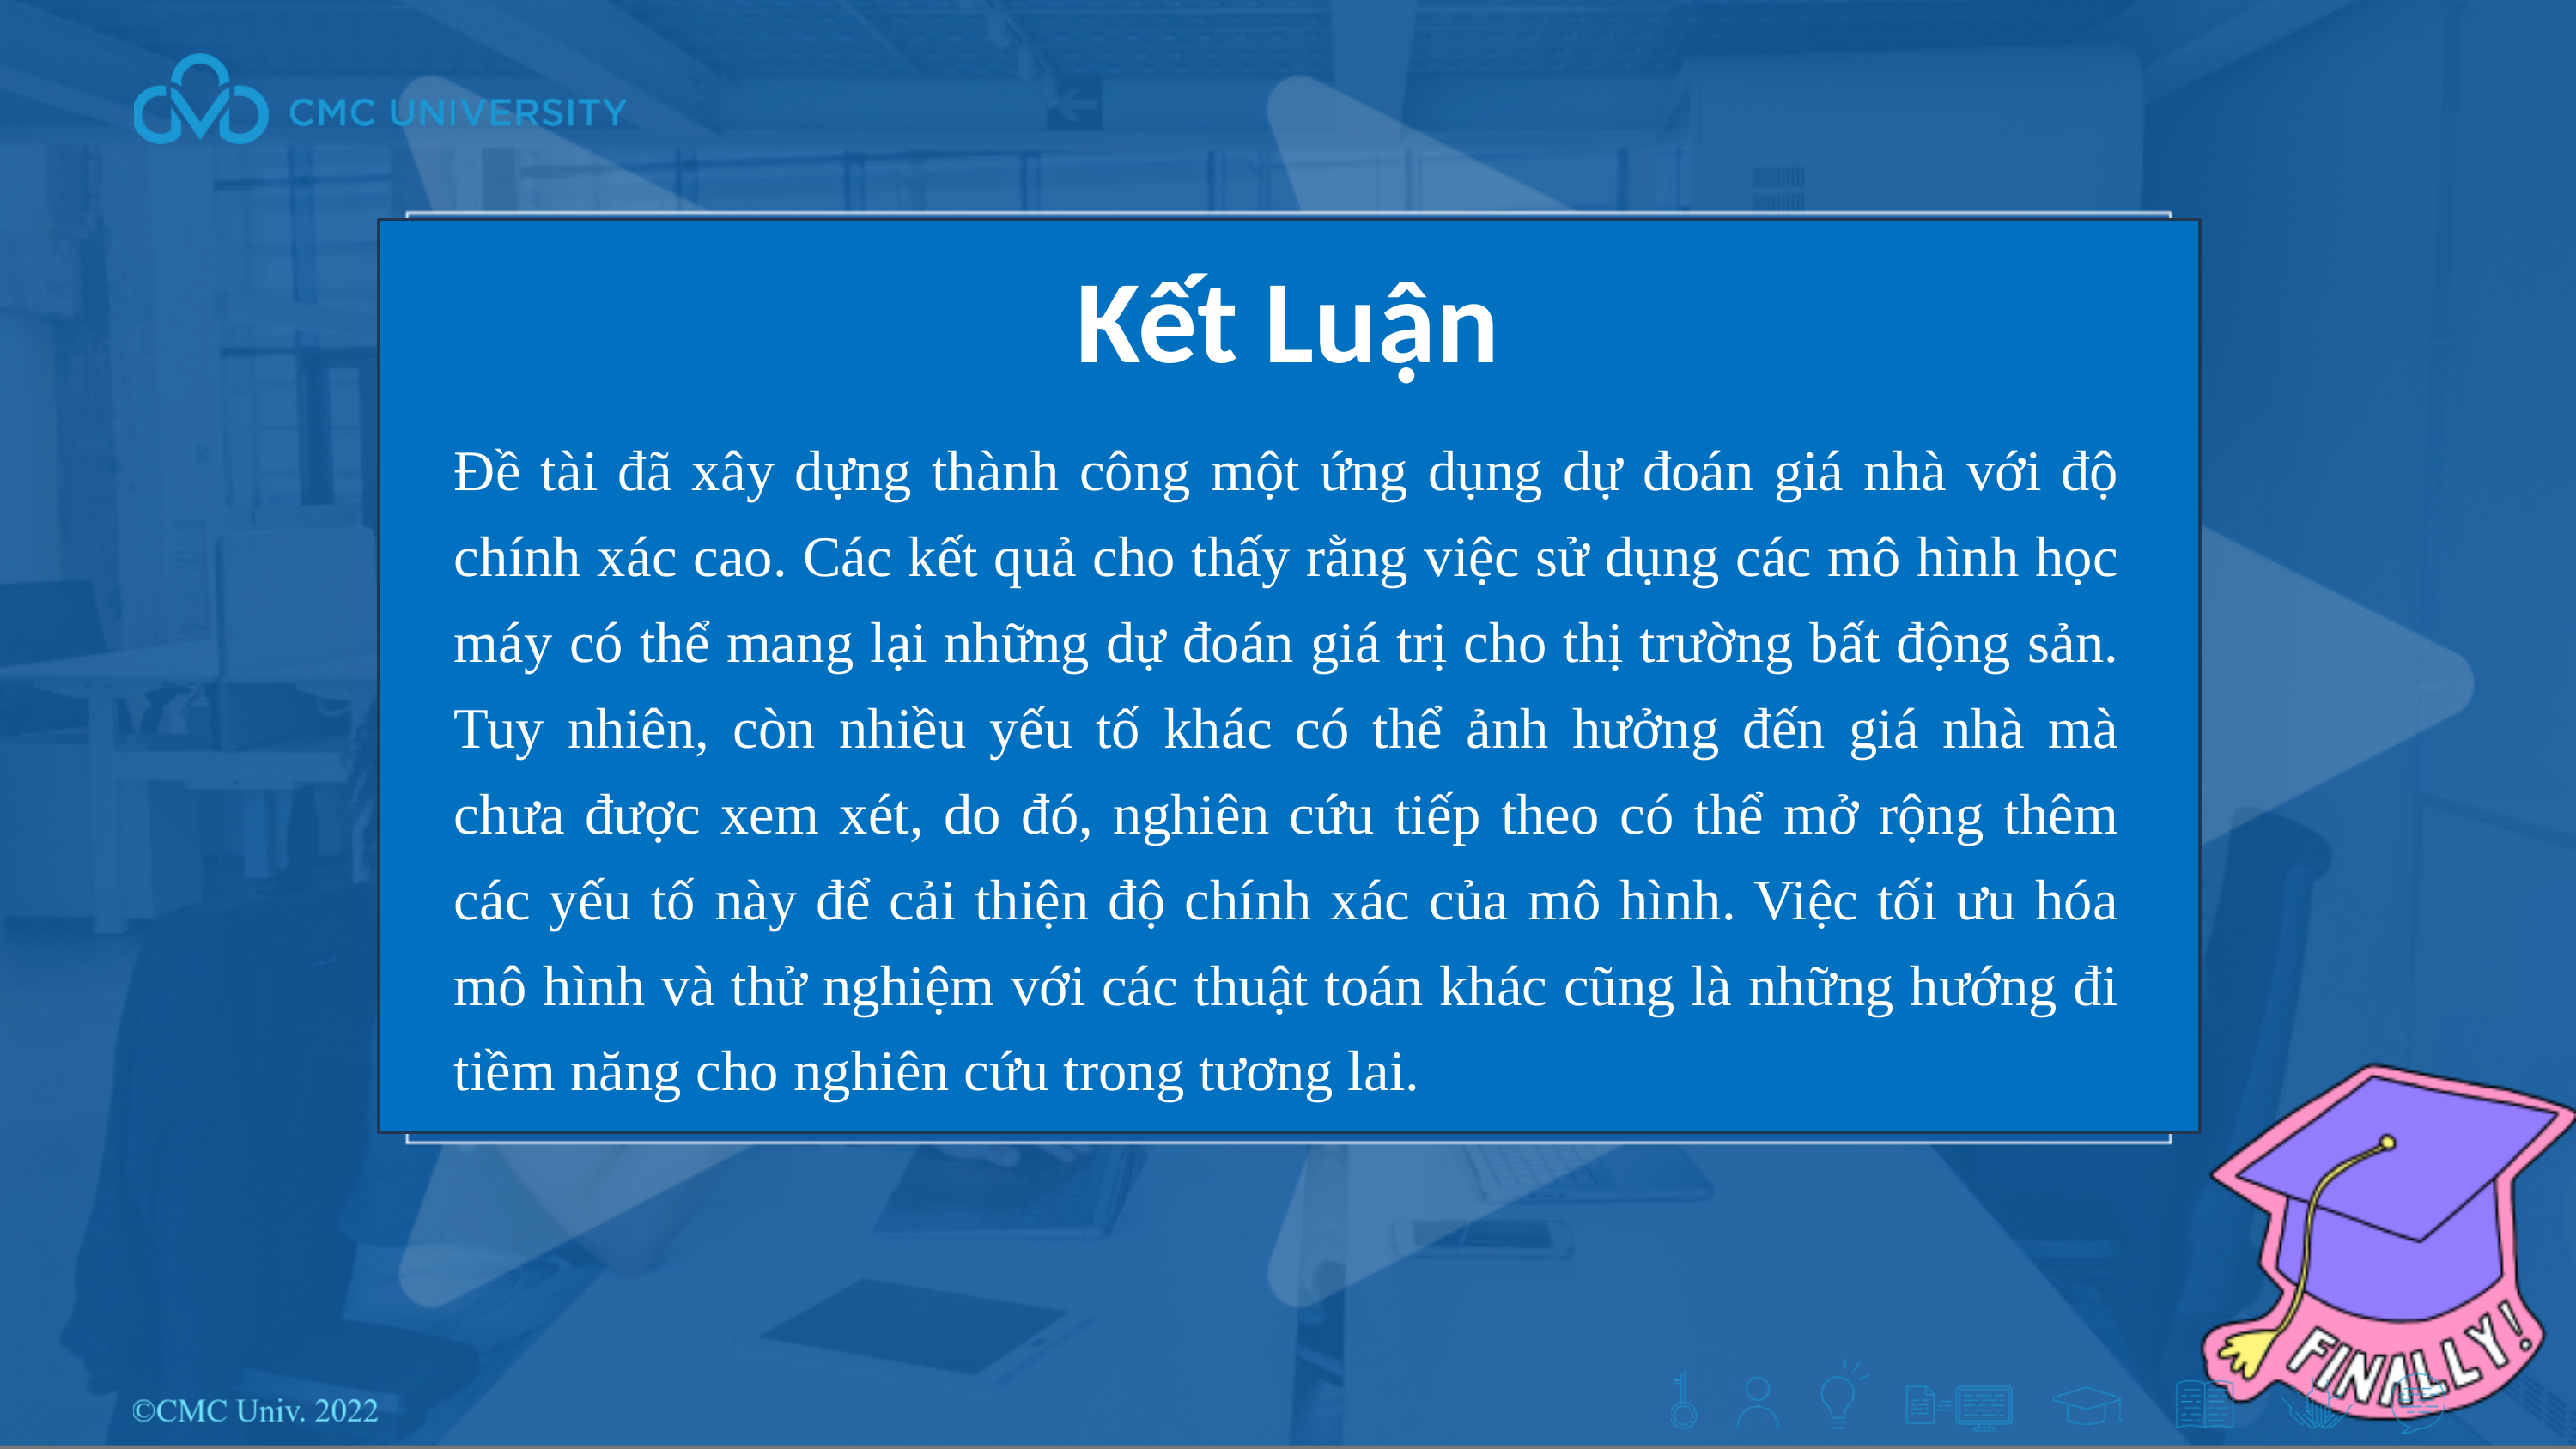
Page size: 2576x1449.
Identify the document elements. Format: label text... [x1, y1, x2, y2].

text_box [1671, 1359, 2445, 1434]
text_box Đề tài đã xây dựng thành công một ứng dụng dự đoán giá nhà với độ chính xác cao. Các kết quả cho thấy rằng việc sử dụng các mô hình học máy có thể mang lại những dự đoán giá trị cho thị trường bất động sản. Tuy nhiên, còn nhiều yếu tố khác có thể ảnh hưởng đến giá nhà mà chưa được xem xét, do đó, nghiên cứu tiếp theo có thể mở rộng thêm các yếu tố này để cải thiện độ chính xác của mô hình. Việc tối ưu hóa mô hình và thử nghiệm với các thuật toán khác cũng là những hướng đi tiềm năng cho nghiên cứu trong tương lai. [441, 409, 2135, 1109]
text_box [133, 53, 626, 144]
text_box Kết Luận [1046, 238, 1530, 393]
picture [0, 0, 2576, 1449]
text_box [132, 1398, 379, 1422]
text_box [377, 218, 2202, 1134]
